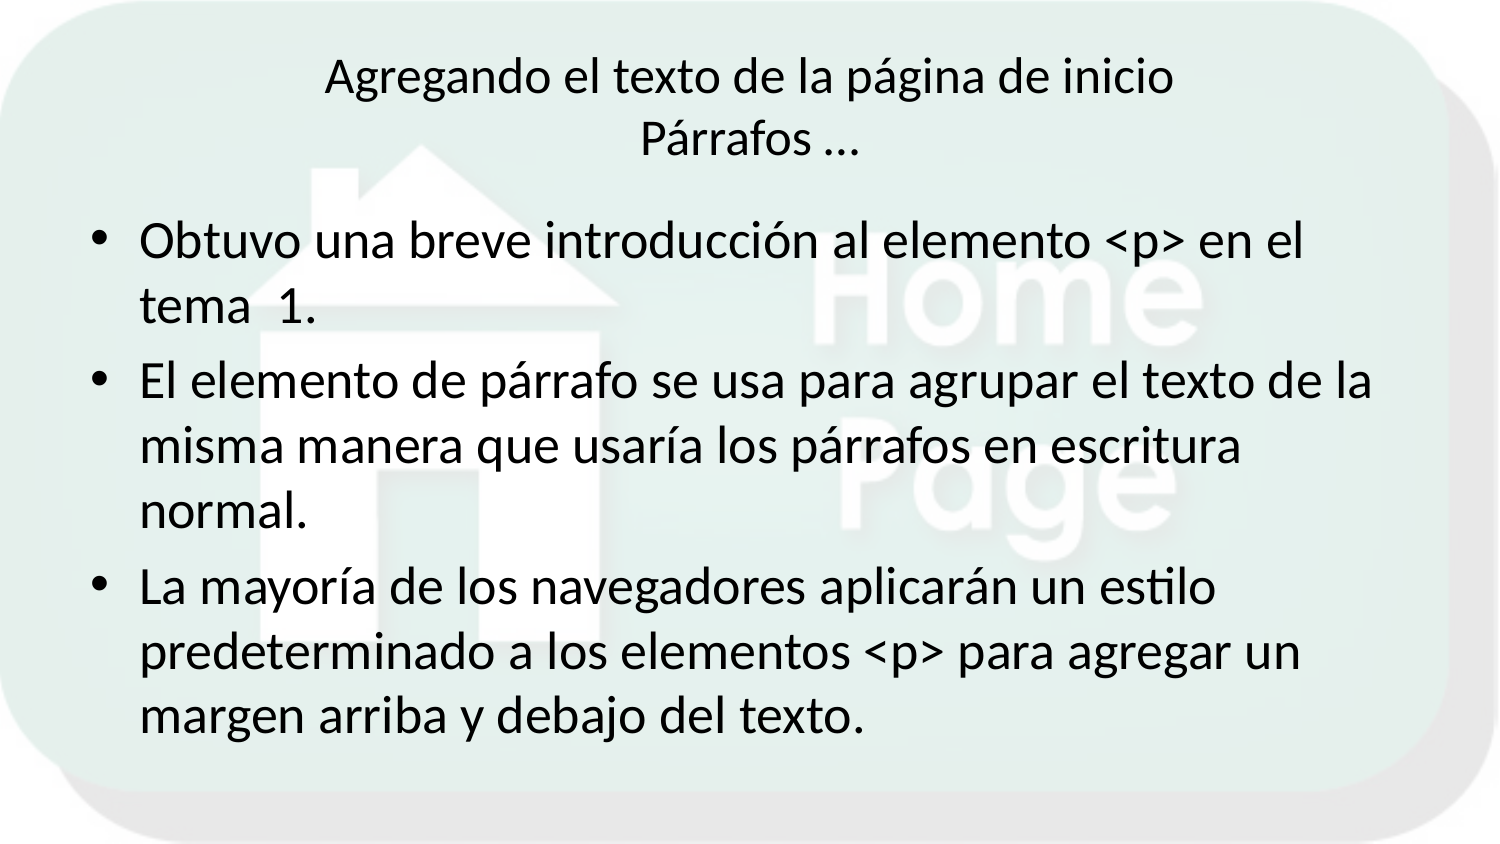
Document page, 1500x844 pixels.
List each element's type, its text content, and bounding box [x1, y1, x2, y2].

title Agregando el texto de la página de inicio Párrafos … [75, 33, 1425, 175]
list Obtuvo una breve introducción al elemento <p> en el tema 1. El elemento de párrafo se usa para agrupar el texto de la misma manera que usaría los párrafos en escritura normal. La mayoría de los navegadores aplicarán un estilo predeterminado a los elementos <p> para agregar un margen arriba y debajo del texto. [75, 196, 1425, 754]
